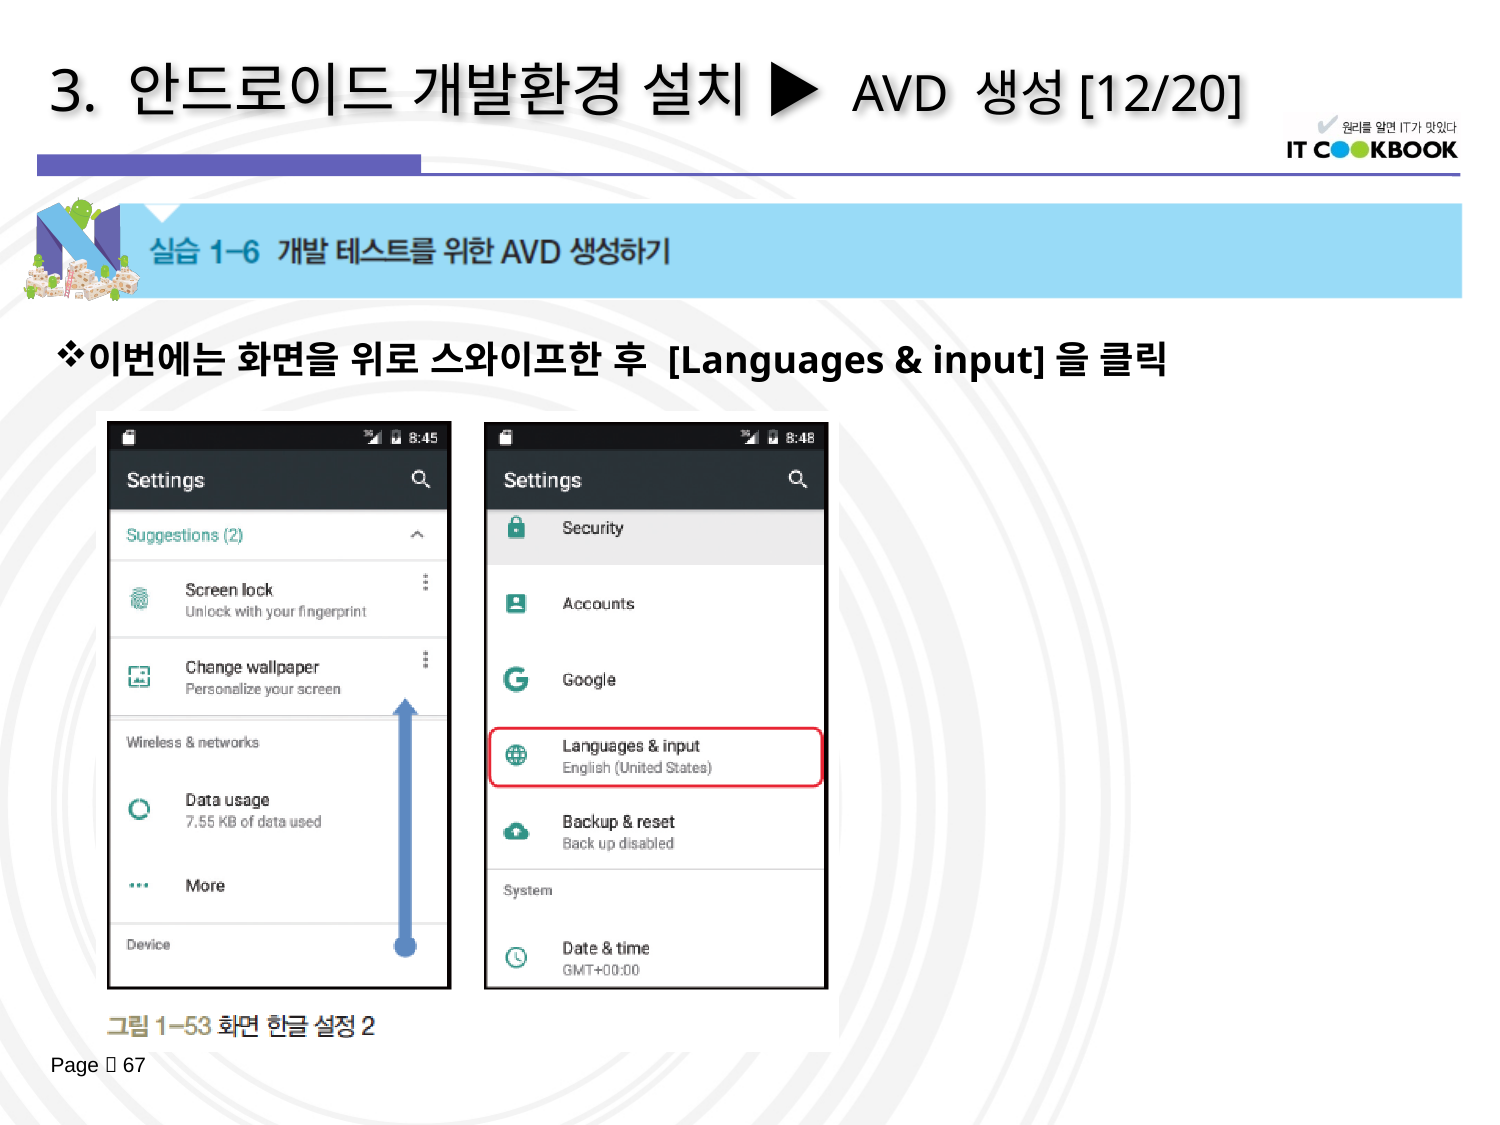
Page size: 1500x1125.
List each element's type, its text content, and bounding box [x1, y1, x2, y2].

picture [0, 35, 1500, 1125]
title 3. 안드로이드 개발환경 설치 ▶ AVD 생성[12/20] [48, 53, 1448, 161]
list 이번에는 화면을 위로 스와이프한 후 [Languages & input]을 클릭 [54, 335, 1469, 1051]
